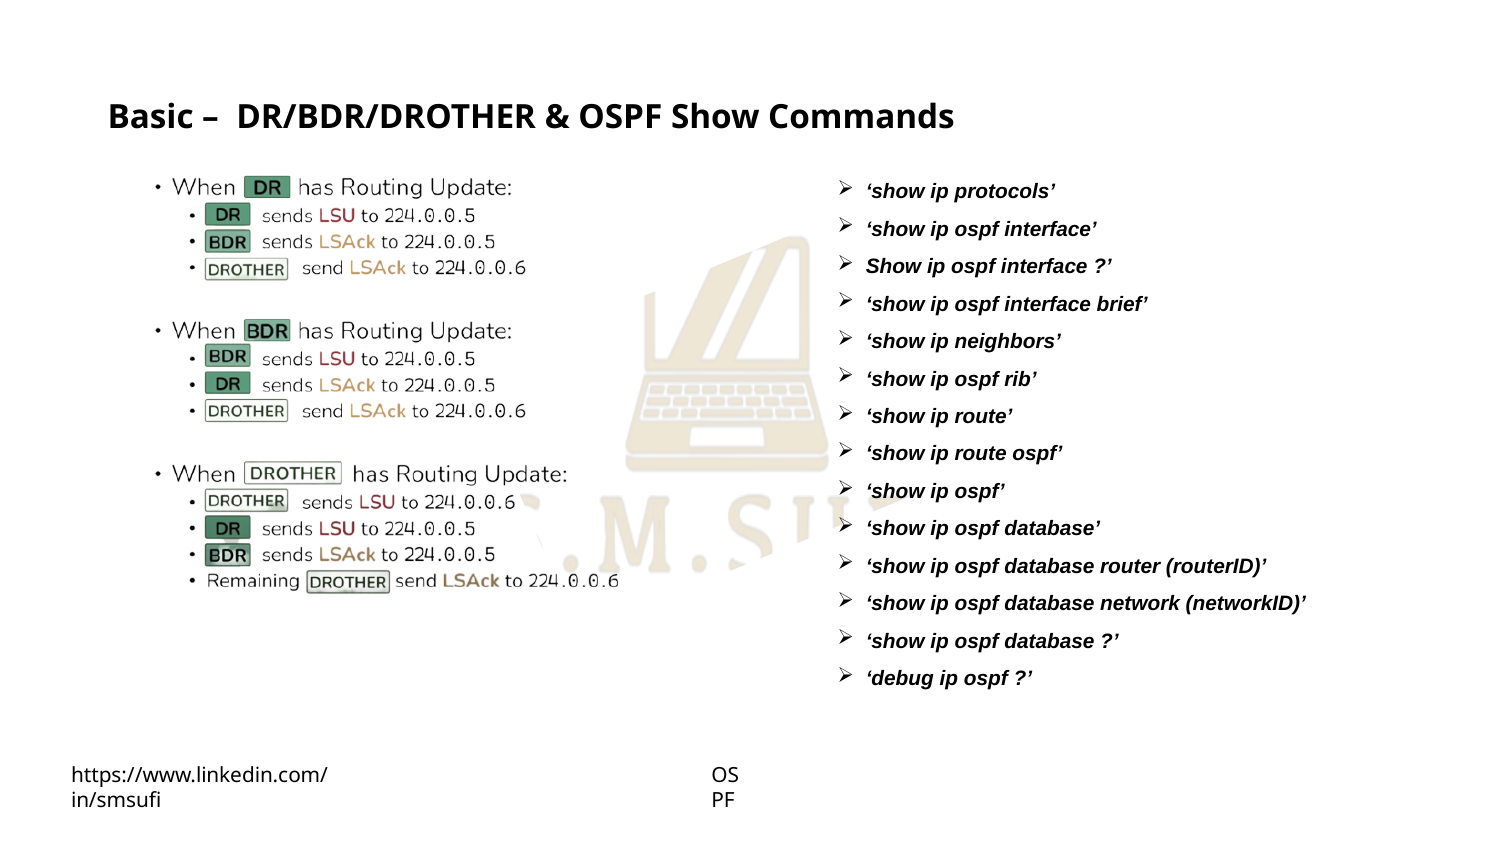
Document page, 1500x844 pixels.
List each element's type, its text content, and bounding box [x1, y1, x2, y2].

text_box Basic – DR/BDR/DROTHER & OSPF Show Commands [92, 88, 1360, 144]
picture [146, 165, 628, 597]
text_box ‘show ip protocols’ ‘show ip ospf interface’ Show ip ospf interface ?’ ‘show ip ospf interface brief’ ‘show ip neighbors’ ‘show ip ospf rib’ ‘show ip route’ ‘show ip route ospf’ ‘show ip ospf’ ‘show ip ospf database’ ‘show ip ospf database router (routerID)’ ‘show ip ospf database network (networkID)’ ‘show ip ospf database ?’ ‘debug ip ospf ?’ [822, 158, 1390, 735]
